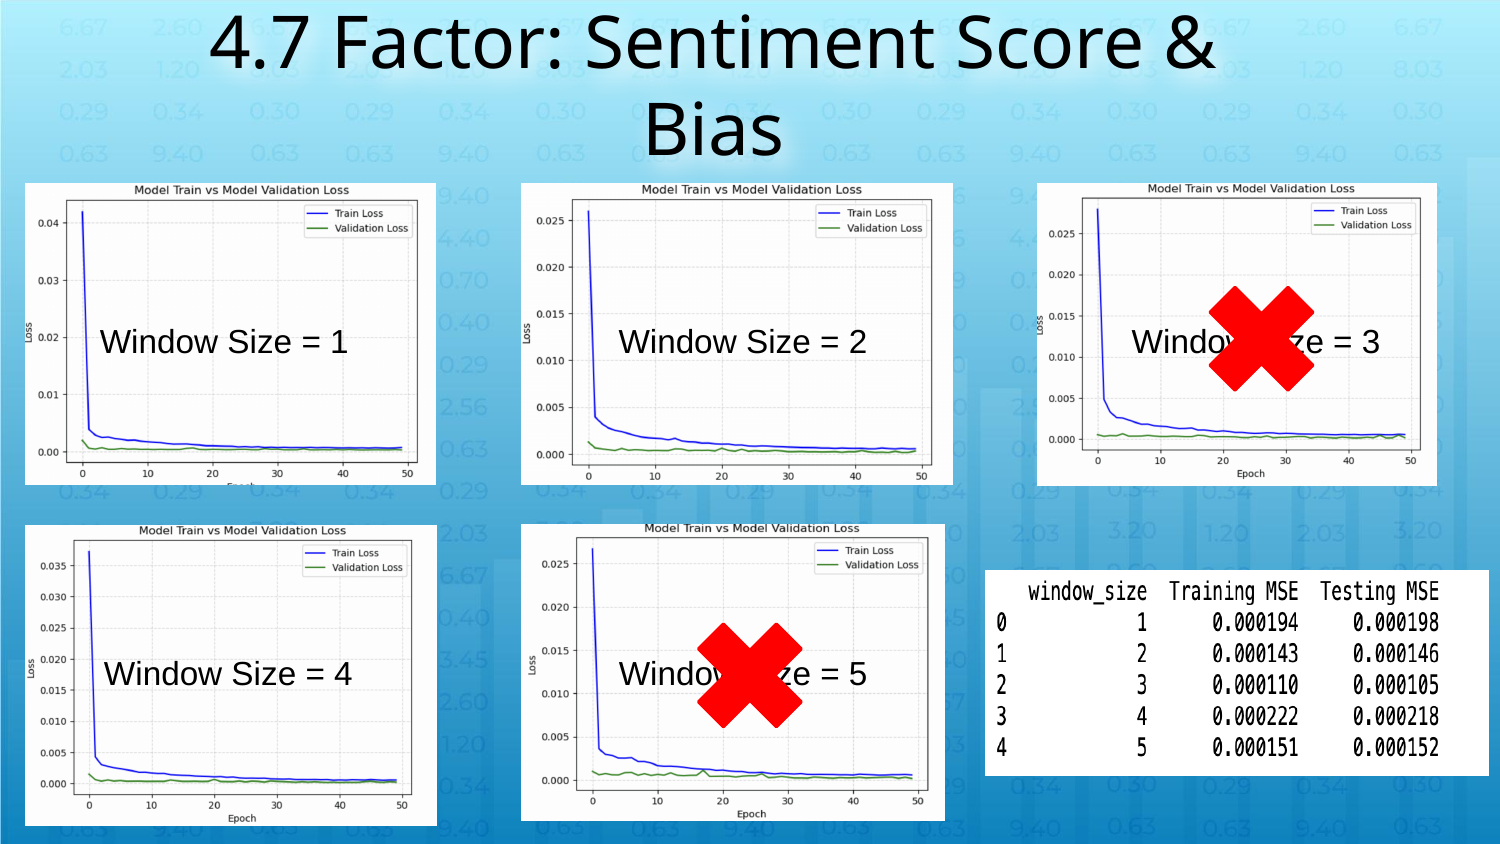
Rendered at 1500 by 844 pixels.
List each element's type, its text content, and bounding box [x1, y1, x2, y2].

picture [0, 0, 1500, 844]
text_box 4.7 Factor: Sentiment Score & Bias [151, 0, 1276, 205]
